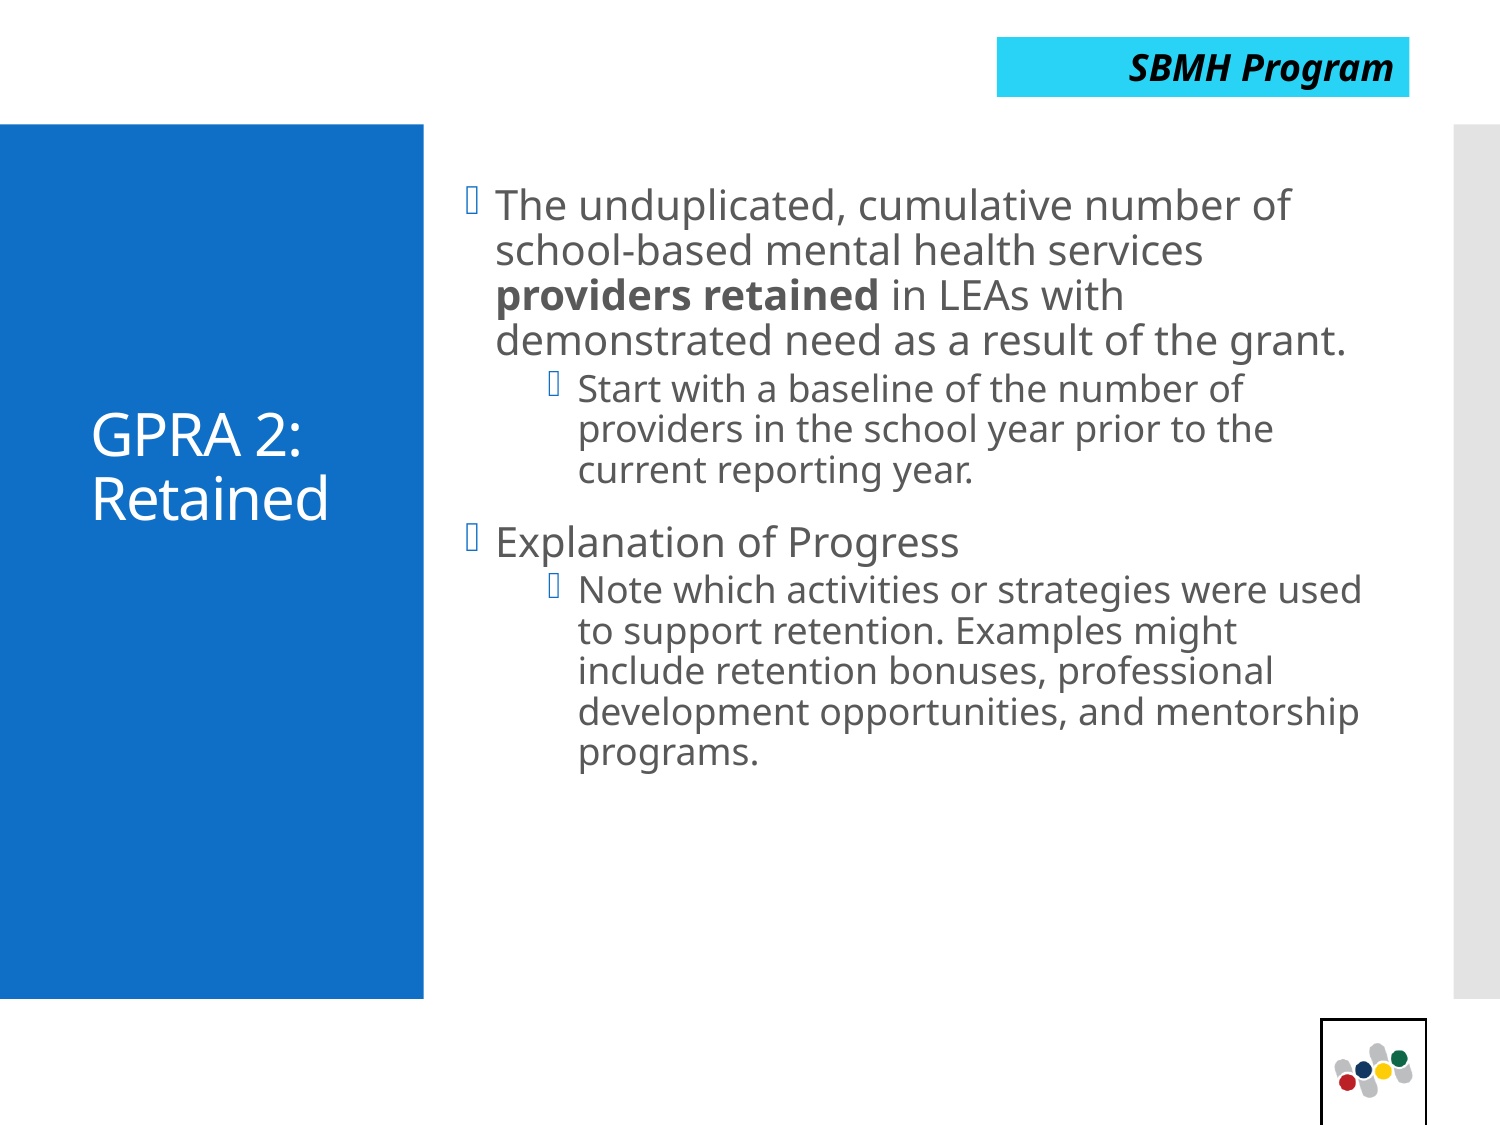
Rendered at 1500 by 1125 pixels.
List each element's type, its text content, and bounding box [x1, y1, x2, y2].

picture [1320, 1018, 1427, 1125]
title GPRA 2: Retained [75, 387, 347, 551]
list The unduplicated, cumulative number of school-based mental health services providers retained in LEAs with demonstrated need as a result of the grant. Start with a baseline of the number of providers in the school year prior to the current reporting year. Explanation of Progress Note which activities or strategies were used to support retention. Examples might include retention bonuses, professional development opportunities, and mentorship programs. [450, 125, 1385, 914]
text_box SBMH Program [996, 37, 1410, 97]
